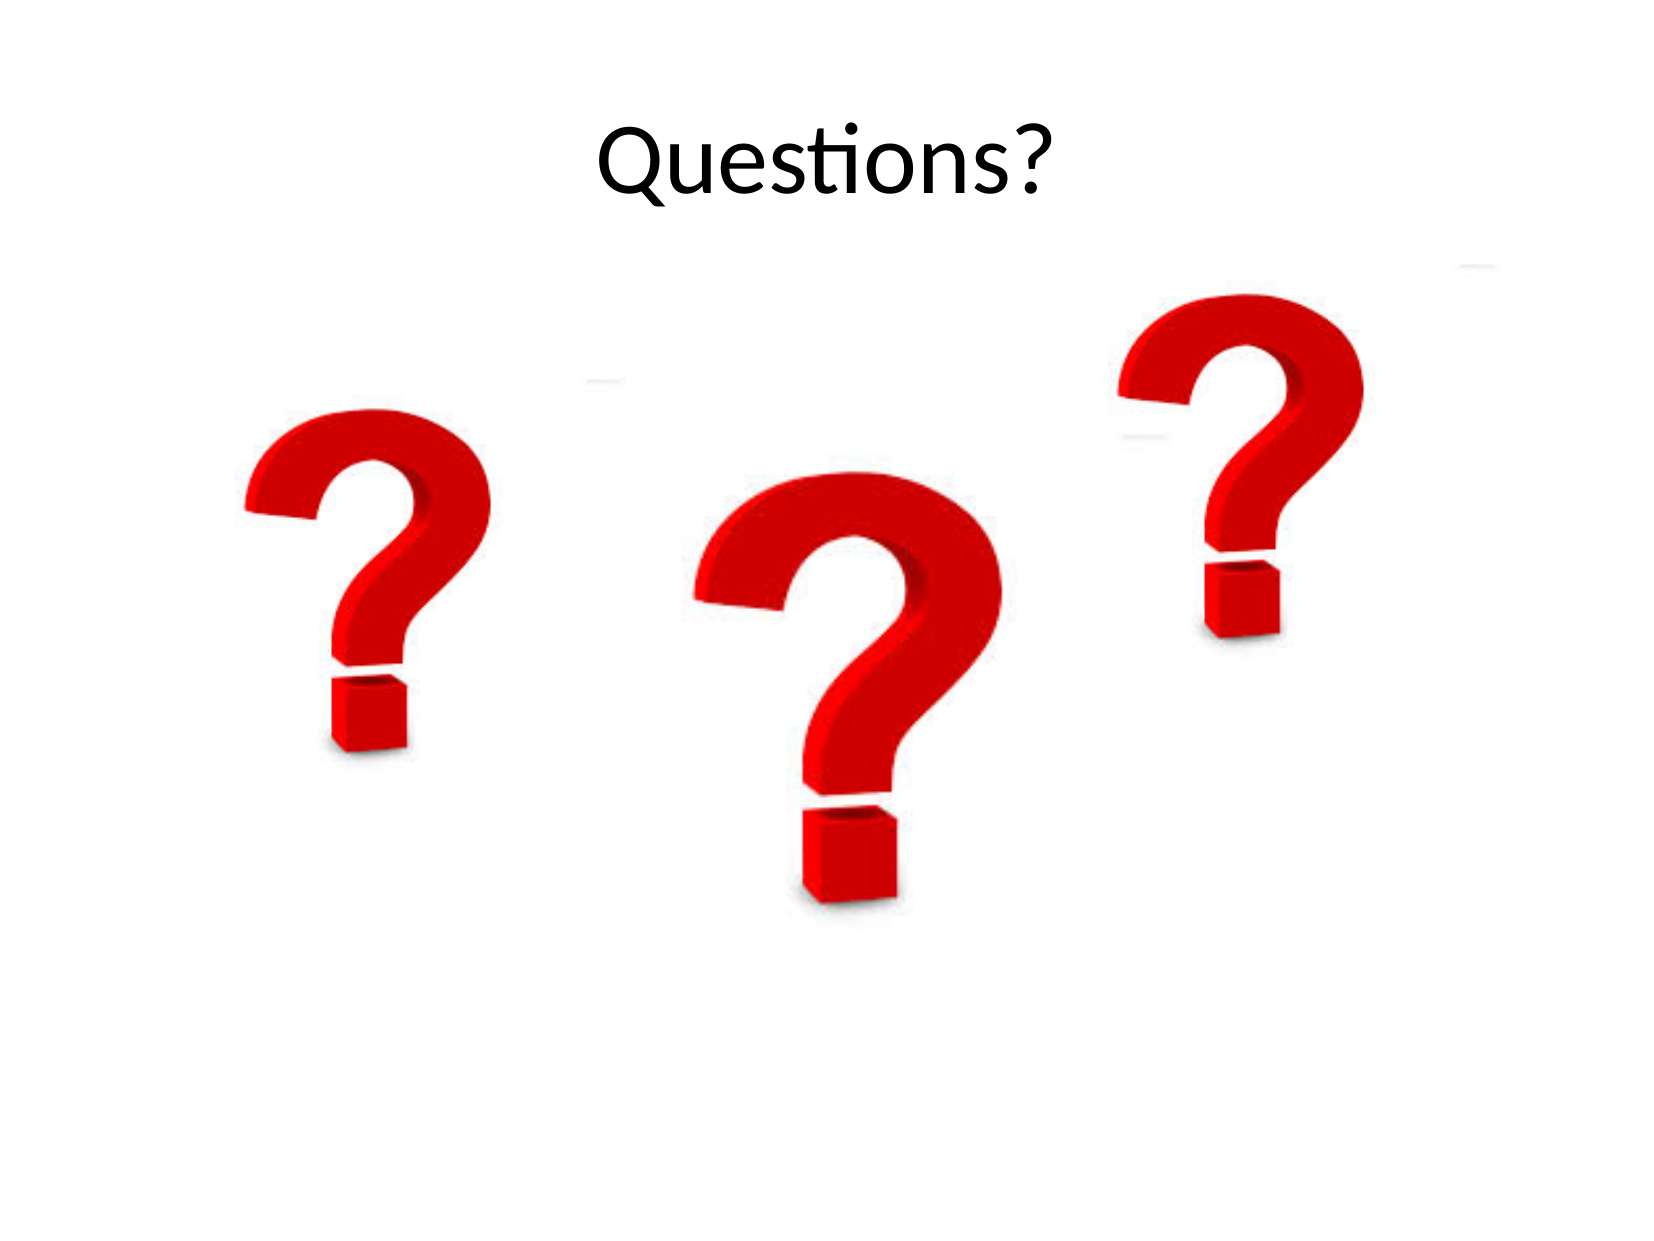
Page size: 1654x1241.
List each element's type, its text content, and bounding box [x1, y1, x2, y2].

title Questions? [82, 49, 1571, 257]
picture [101, 263, 1501, 961]
